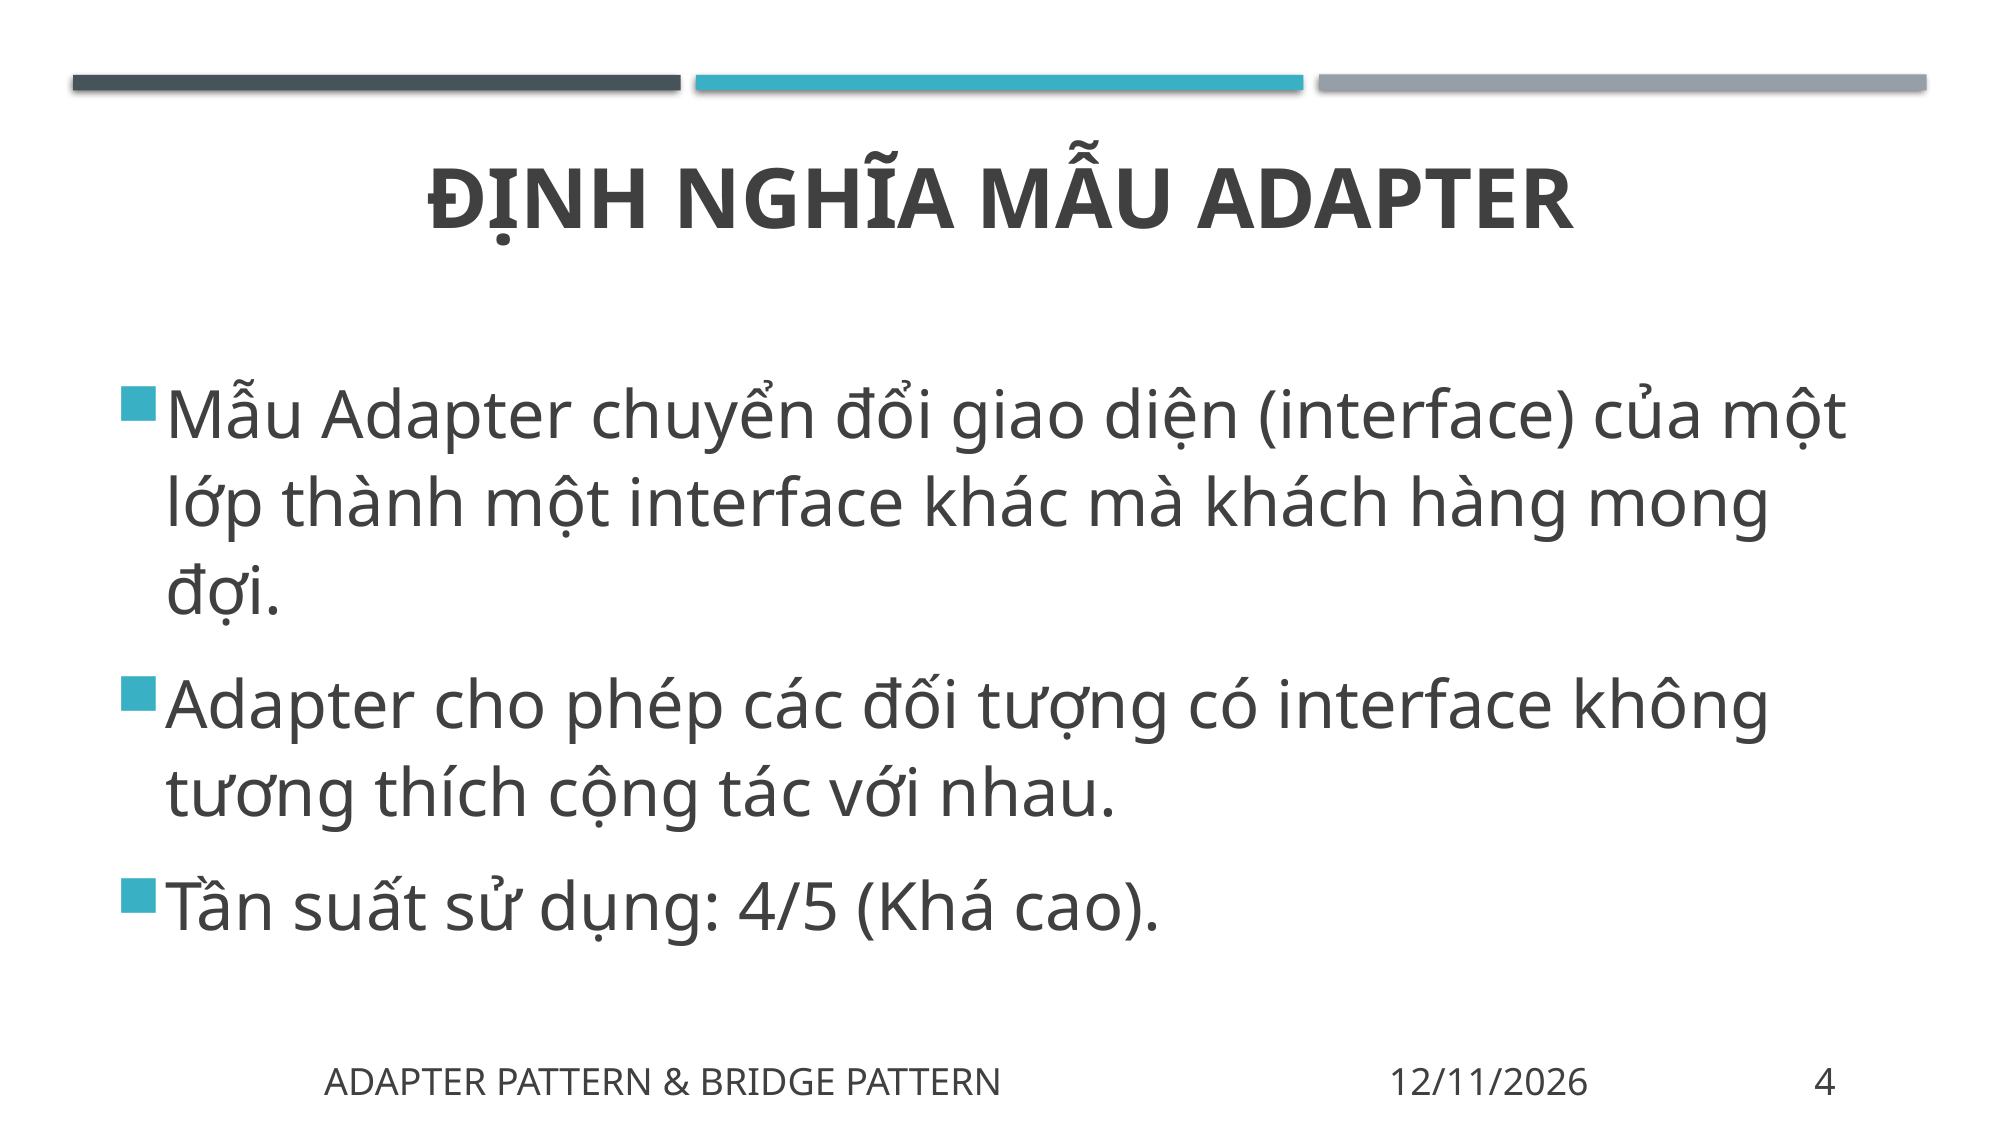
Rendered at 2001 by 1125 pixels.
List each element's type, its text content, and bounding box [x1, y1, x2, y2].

footer Adapter pattern & bridge pattern [100, 1053, 1226, 1114]
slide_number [1263, 1053, 1714, 1114]
slide_number 4 [1750, 1053, 1901, 1114]
title định nghĩa mẫu adapter [100, 104, 1901, 255]
list Mẫu Adapter chuyển đổi giao diện (interface) của một lớp thành một interface khác mà khách hàng mong đợi. Adapter cho phép các đối tượng có interface không tương thích cộng tác với nhau. Tần suất sử dụng: 4/5 (Khá cao). [99, 279, 1900, 1030]
